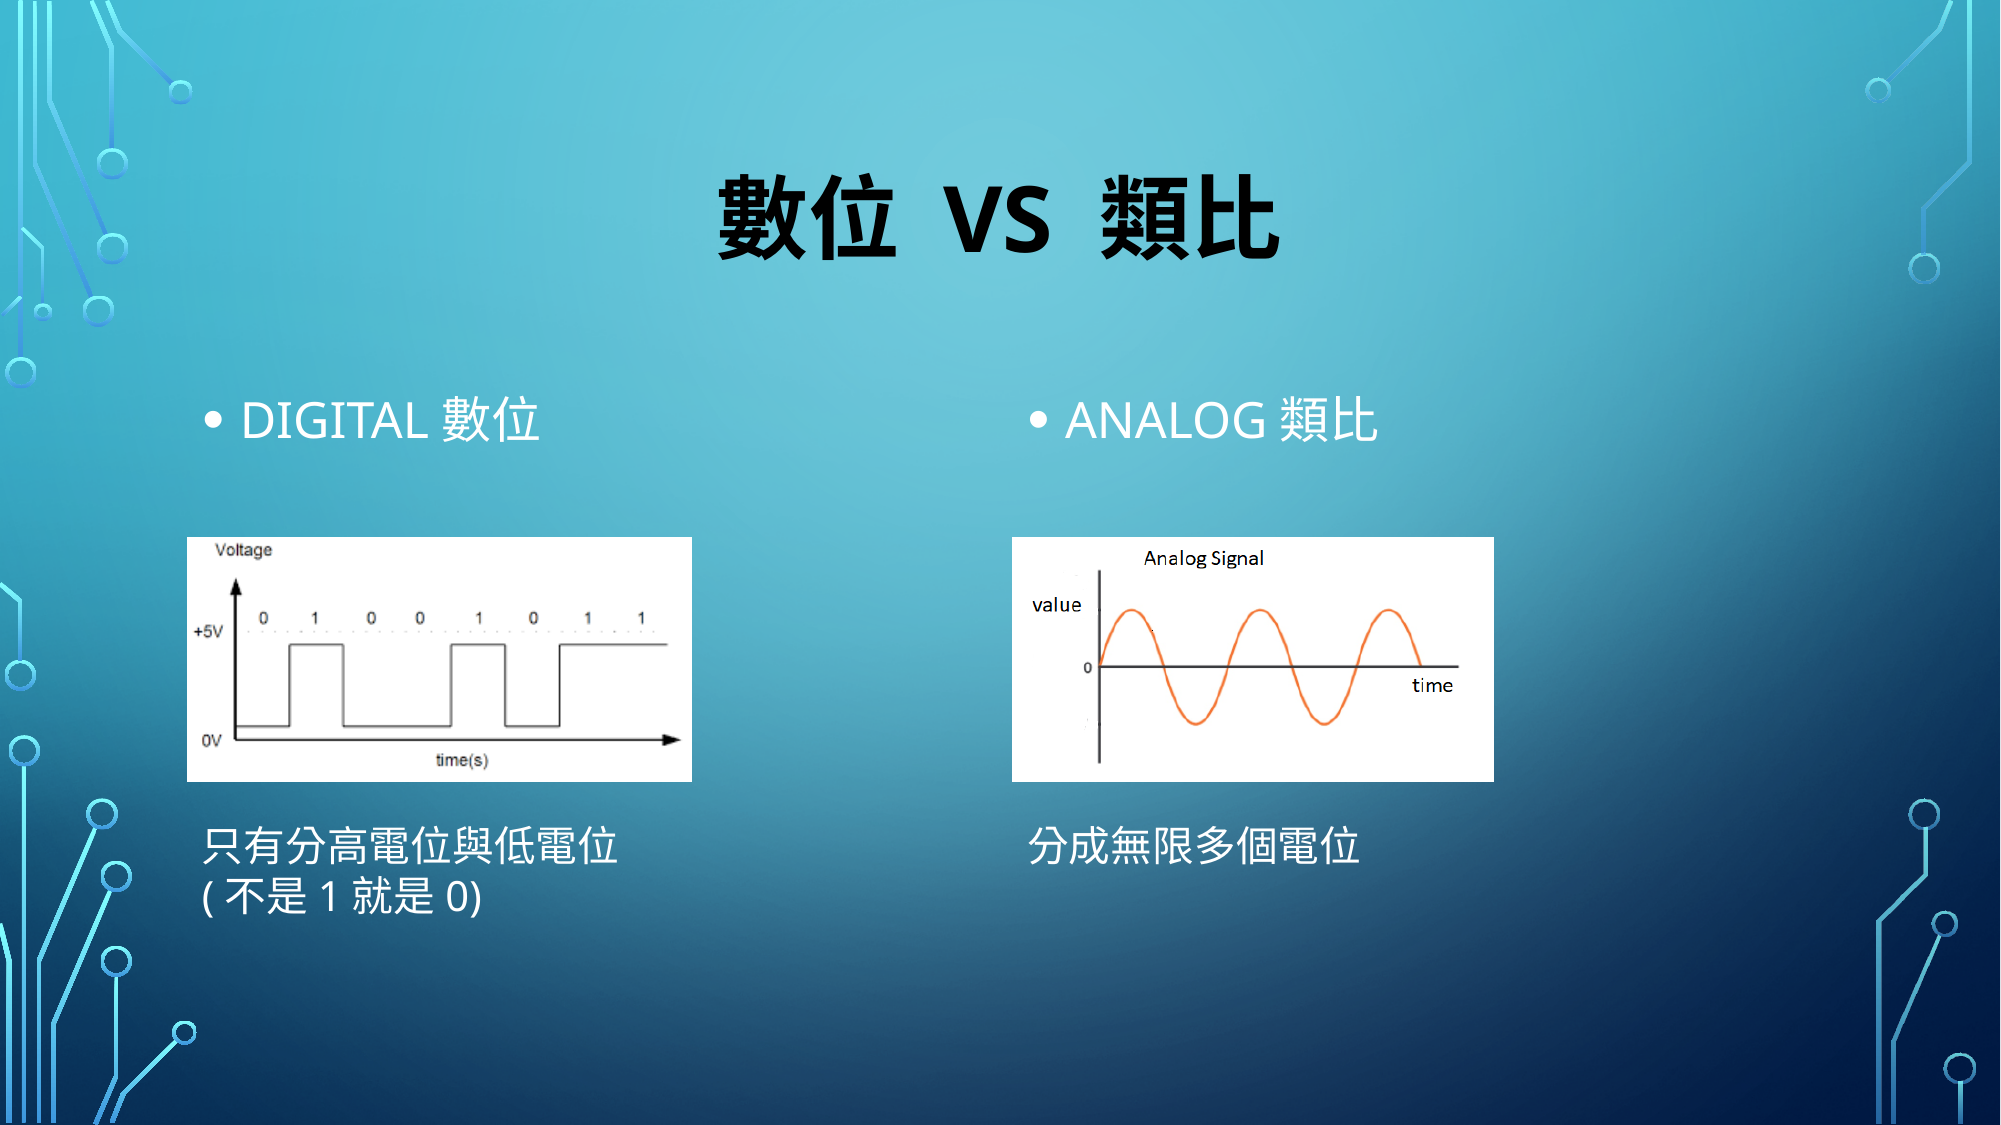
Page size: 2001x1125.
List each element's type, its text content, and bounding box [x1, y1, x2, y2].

picture [186, 537, 693, 782]
text_box 只有分高電位與低電位 (不是1就是0) [187, 812, 692, 928]
picture [1012, 537, 1495, 782]
title 數位 VS 類比 [187, 101, 1813, 344]
text_box 分成無限多個電位 [1012, 812, 1494, 923]
list DIGITAL數位 [187, 369, 988, 950]
list ANALOG類比 [1012, 369, 1813, 950]
